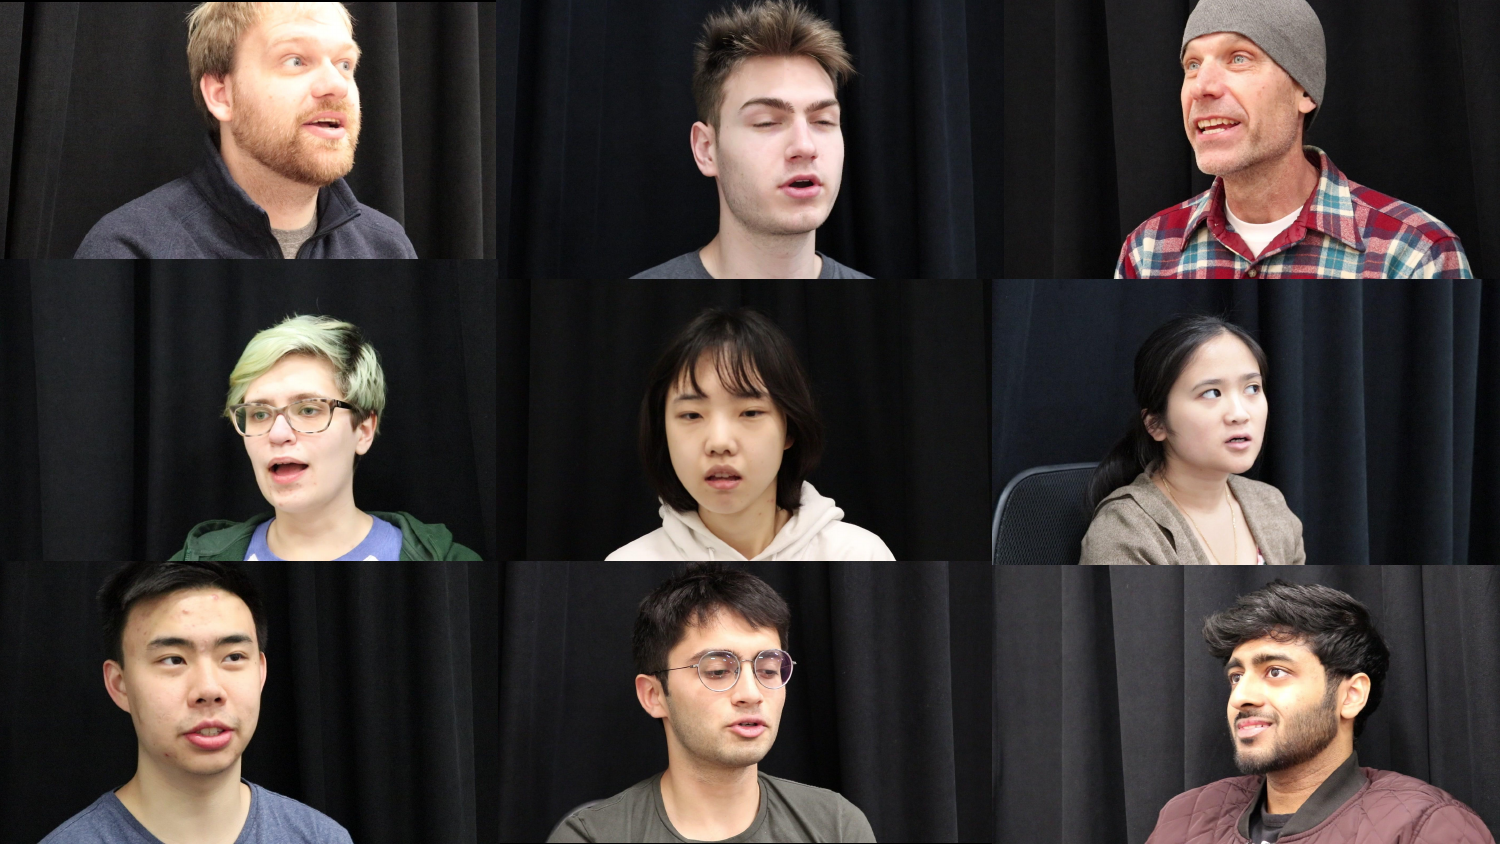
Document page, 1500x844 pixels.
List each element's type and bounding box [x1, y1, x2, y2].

text_box [0, 0, 1500, 844]
